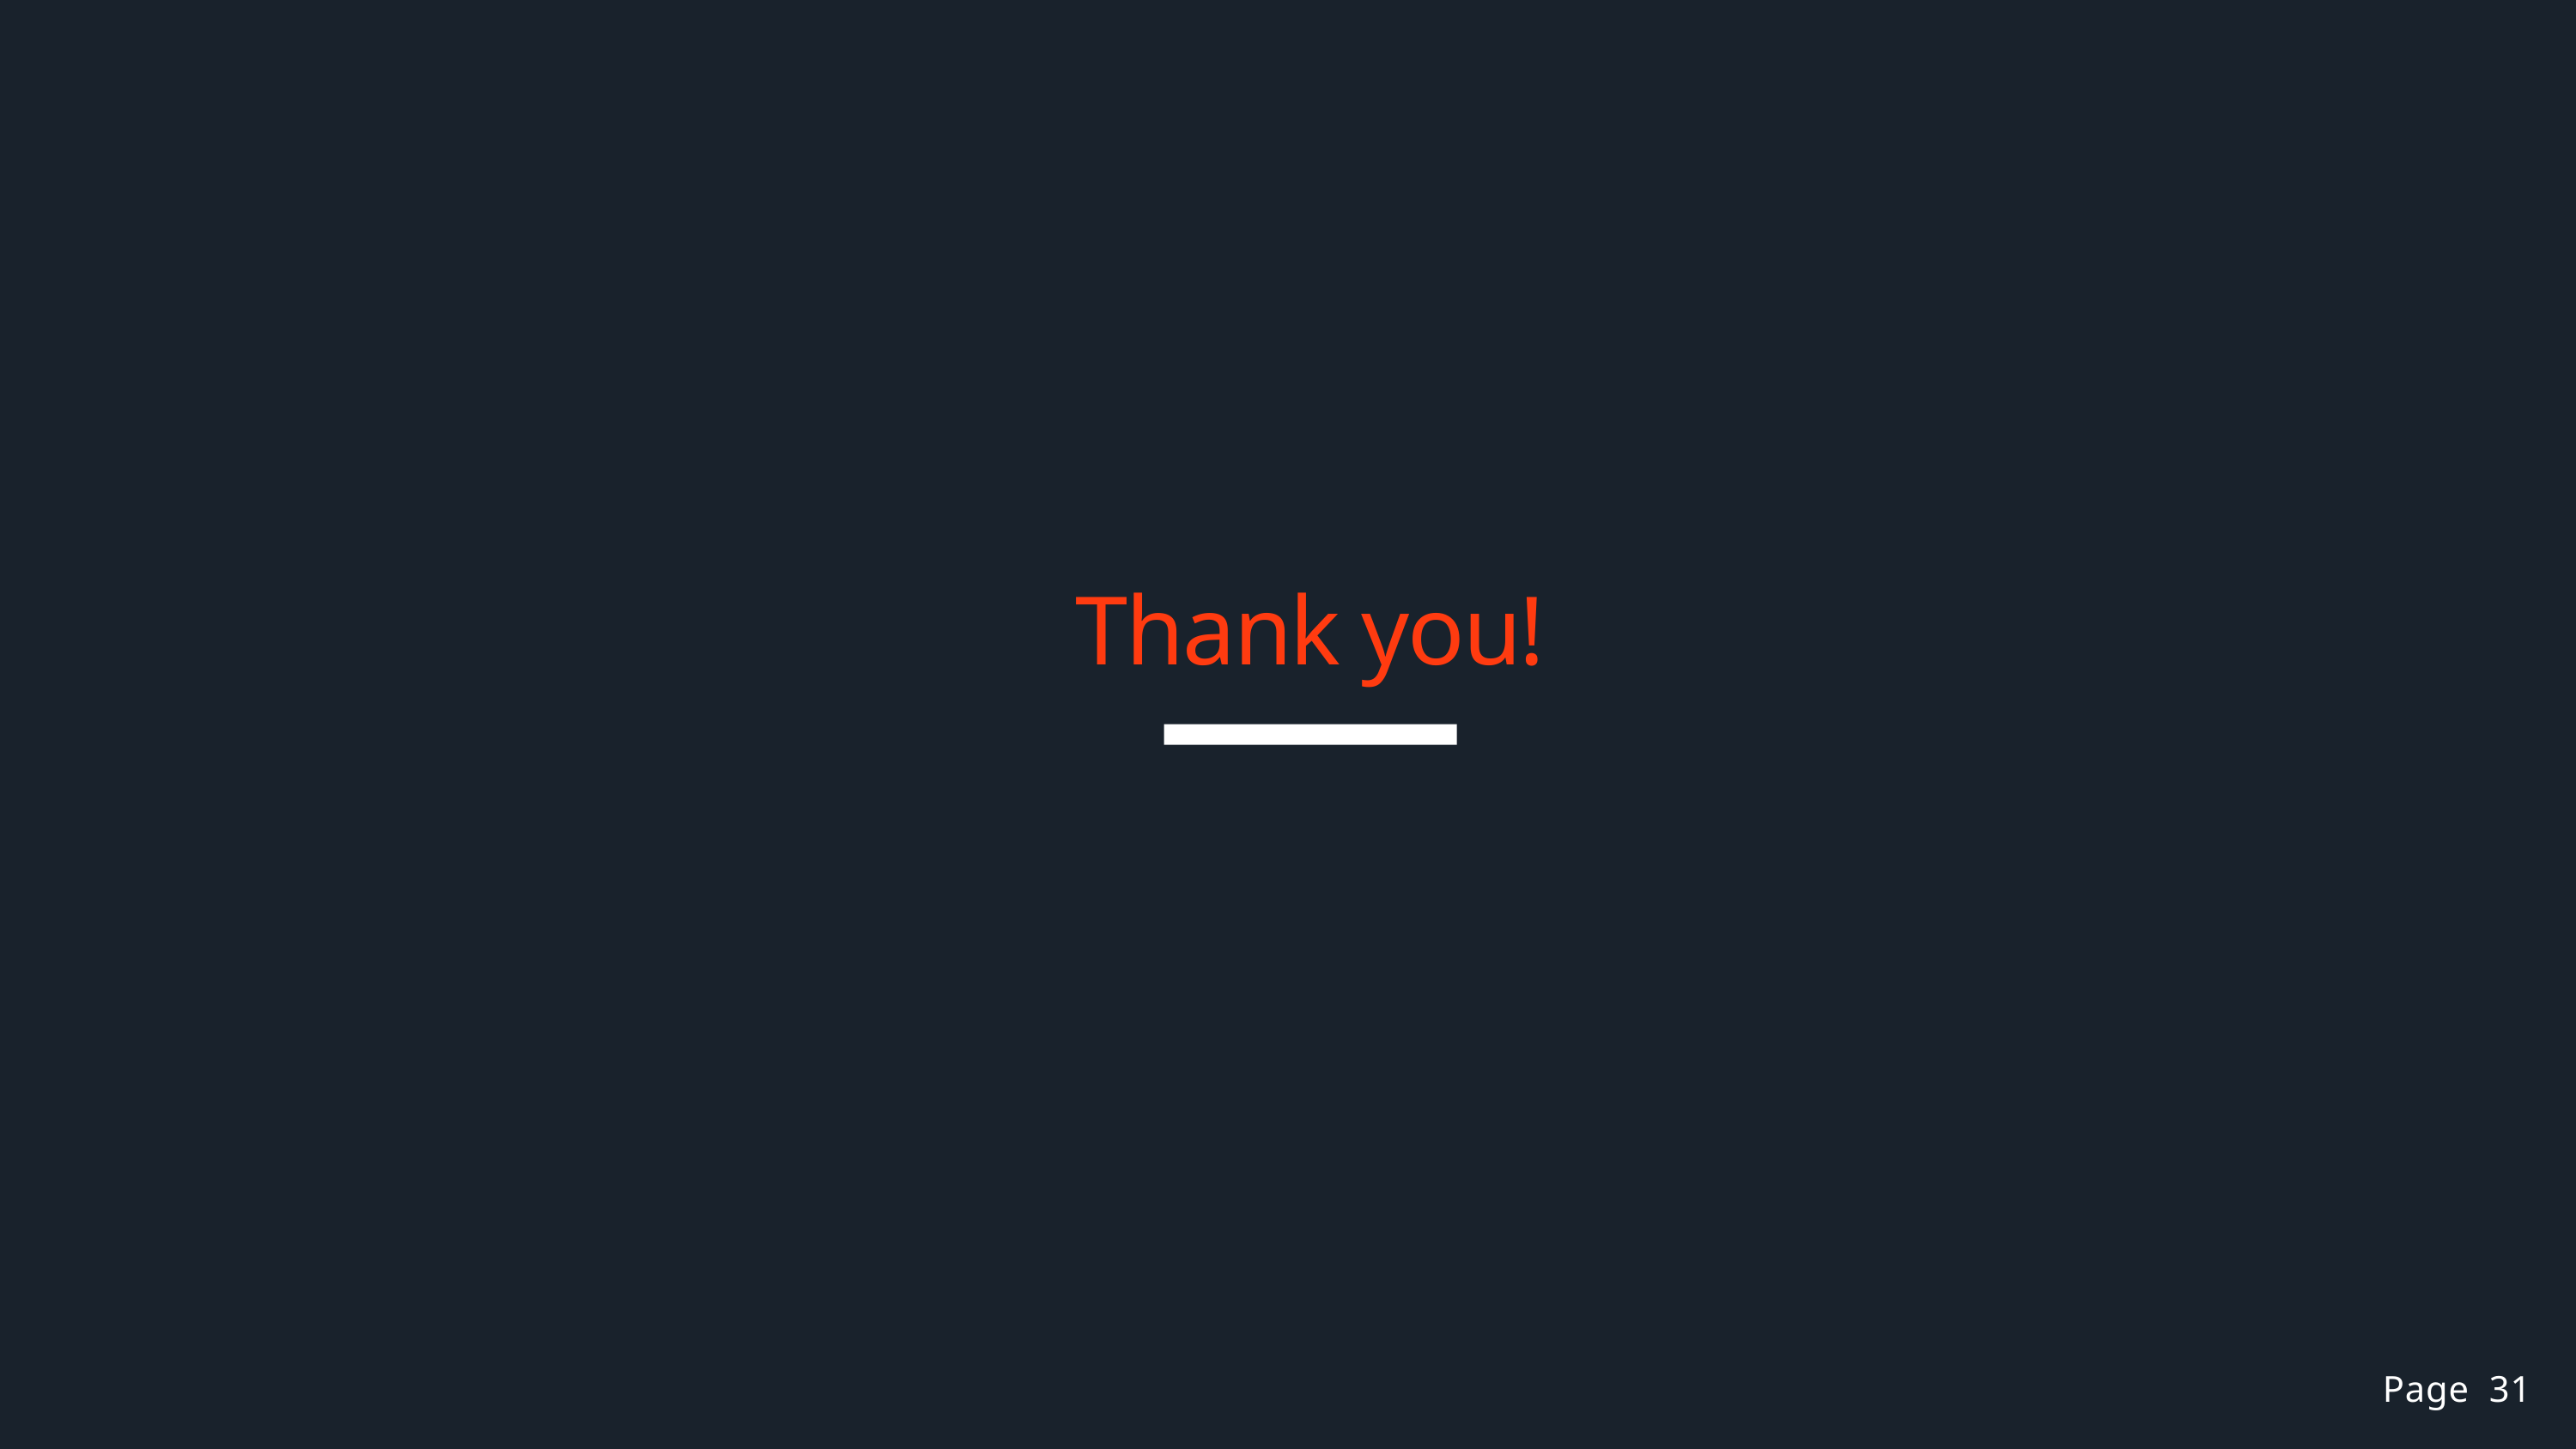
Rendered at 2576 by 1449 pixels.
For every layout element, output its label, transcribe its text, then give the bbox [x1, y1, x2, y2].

text_box [1163, 724, 1457, 745]
text_box Thank you! [586, 570, 2035, 684]
text_box Page 31 [1943, 1359, 2532, 1410]
